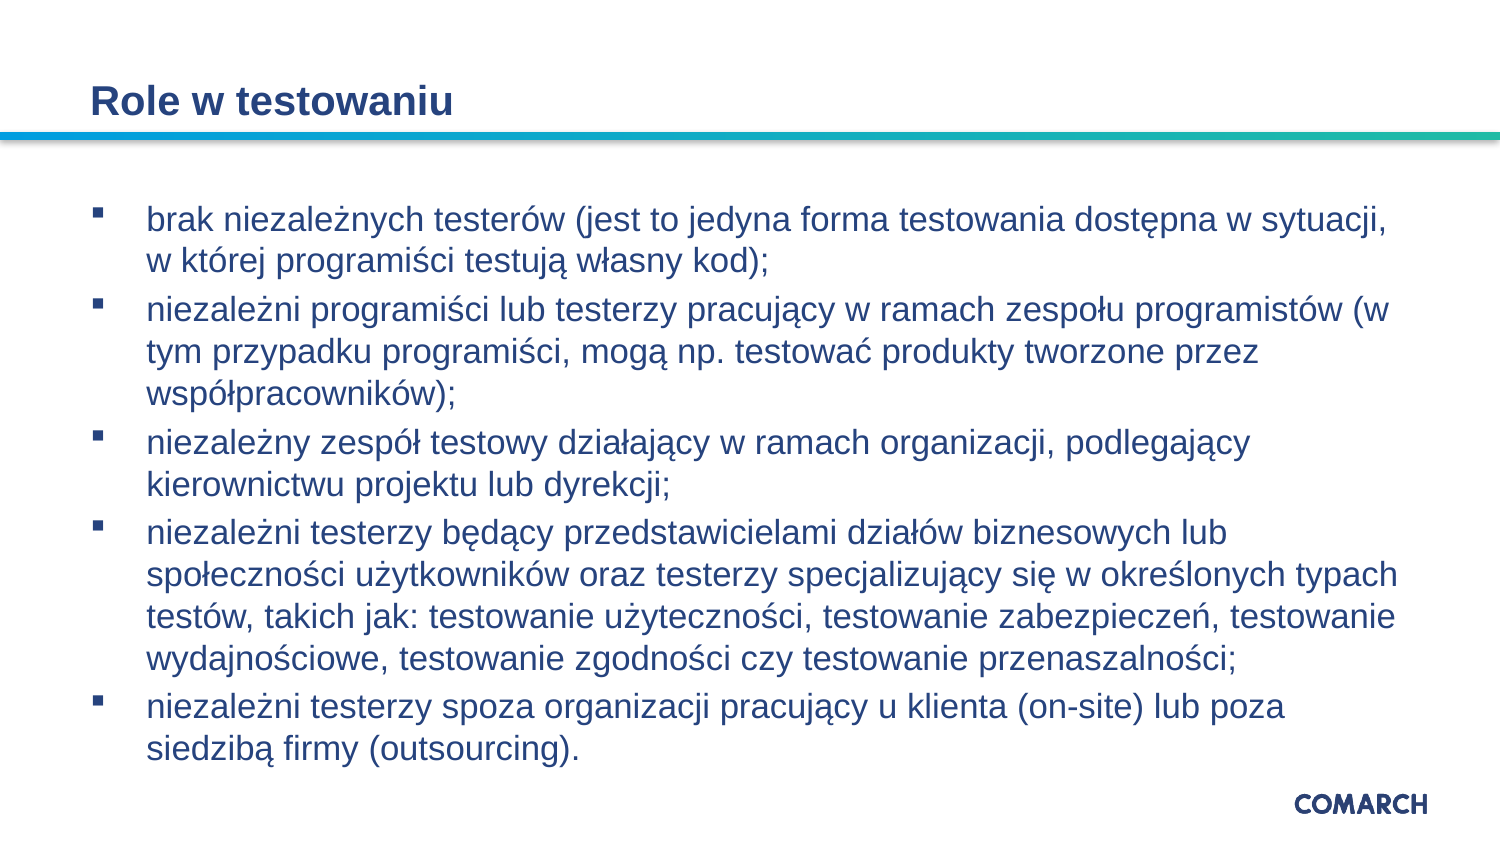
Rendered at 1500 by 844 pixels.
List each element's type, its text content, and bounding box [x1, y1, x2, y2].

picture [1294, 793, 1427, 814]
list brak niezależnych testerów (jest to jedyna forma testowania dostępna w sytuacji, w której programiści testują własny kod); niezależni programiści lub testerzy pracujący w ramach zespołu programistów (w tym przypadku programiści, mogą np. testować produkty tworzone przez współpracowników); niezależny zespół testowy działający w ramach organizacji, podlegający kierownictwu projektu lub dyrekcji; niezależni testerzy będący przedstawicielami działów biznesowych lub społeczności użytkowników oraz testerzy specjalizujący się w określonych typach testów, takich jak: testowanie użyteczności, testowanie zabezpieczeń, testowanie wydajnościowe, testowanie zgodności czy testowanie przenaszalności; niezależni testerzy spoza organizacji pracujący u klienta (on-site) lub poza siedzibą firmy (outsourcing). [75, 140, 1427, 782]
title Role w testowaniu [75, 19, 1425, 132]
